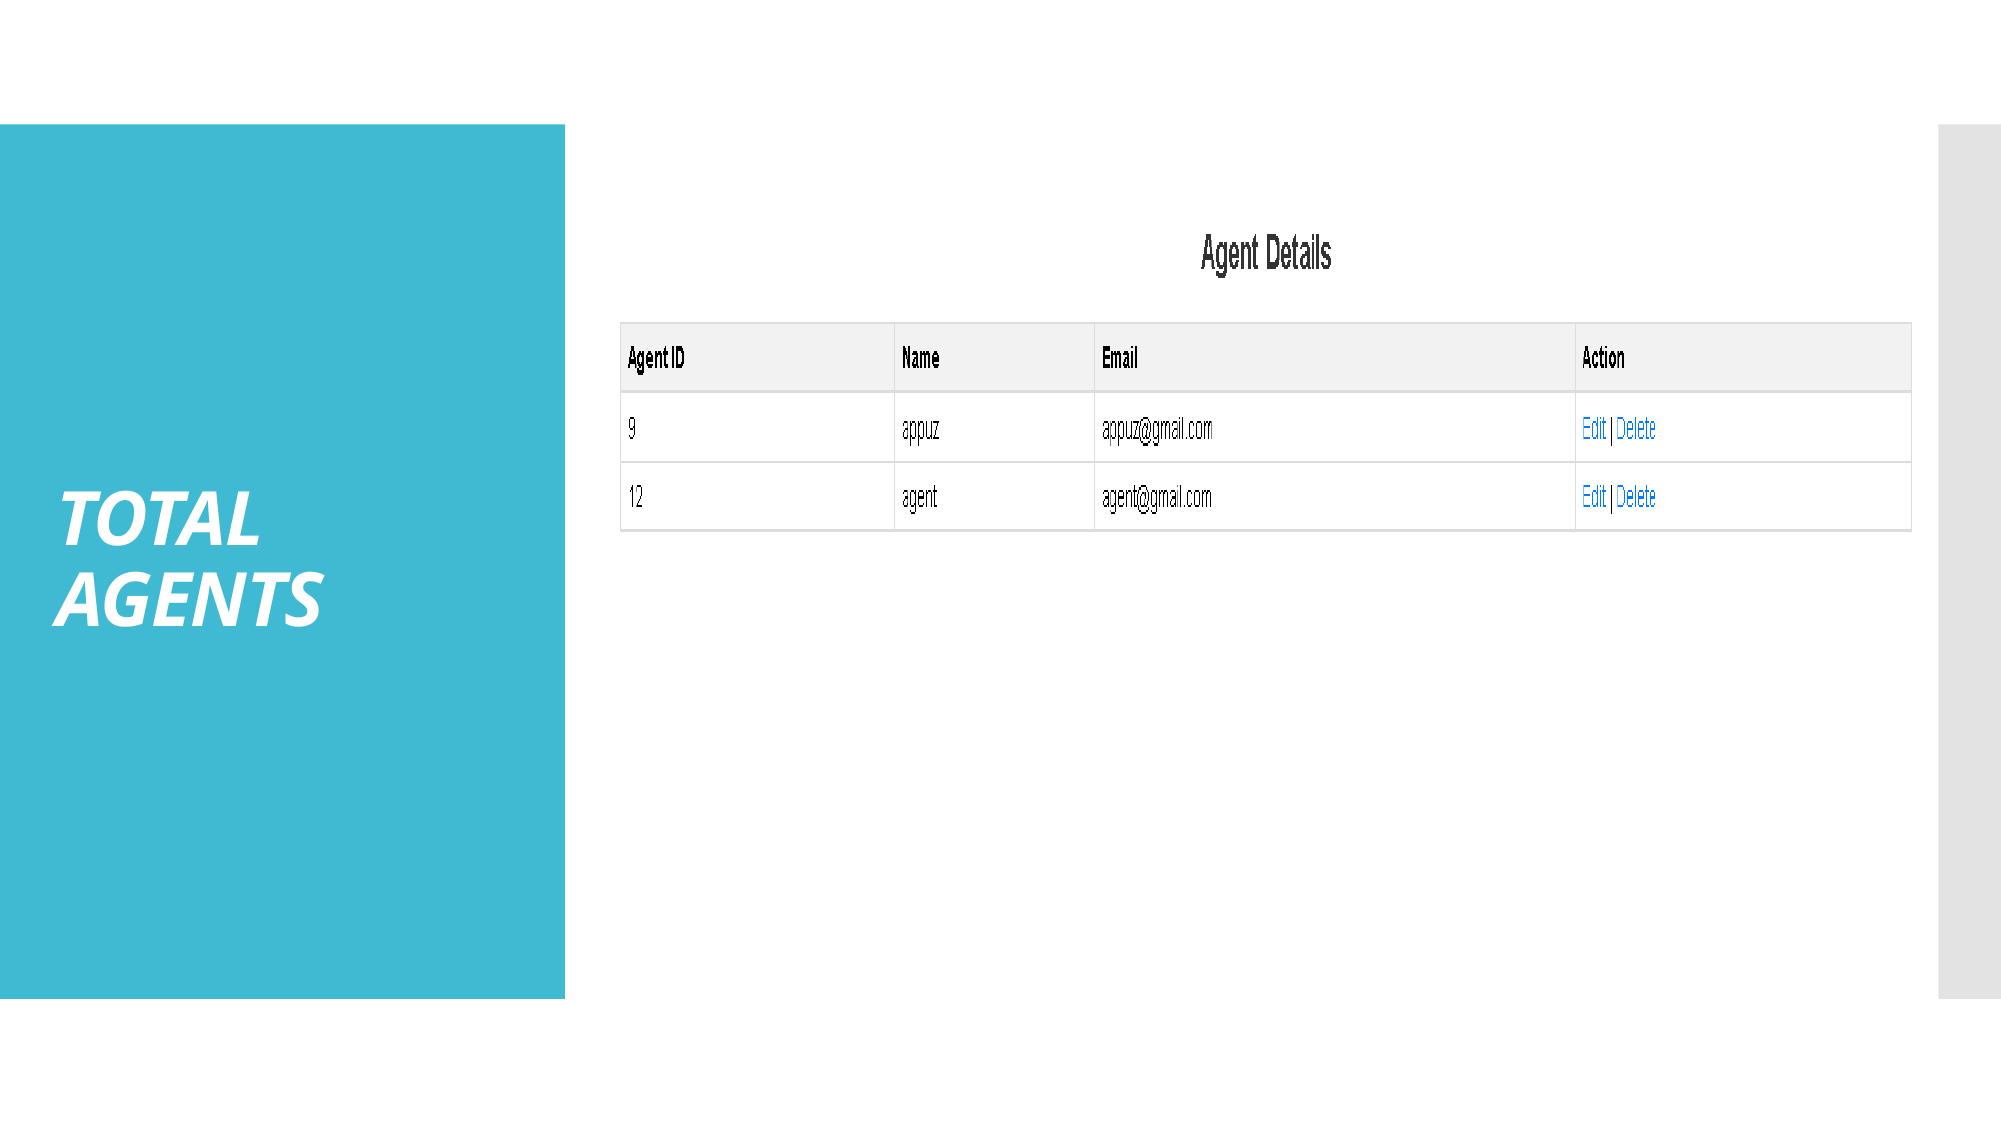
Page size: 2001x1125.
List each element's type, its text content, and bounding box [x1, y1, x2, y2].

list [602, 190, 1923, 926]
title TOTAL AGENTS [41, 184, 525, 940]
